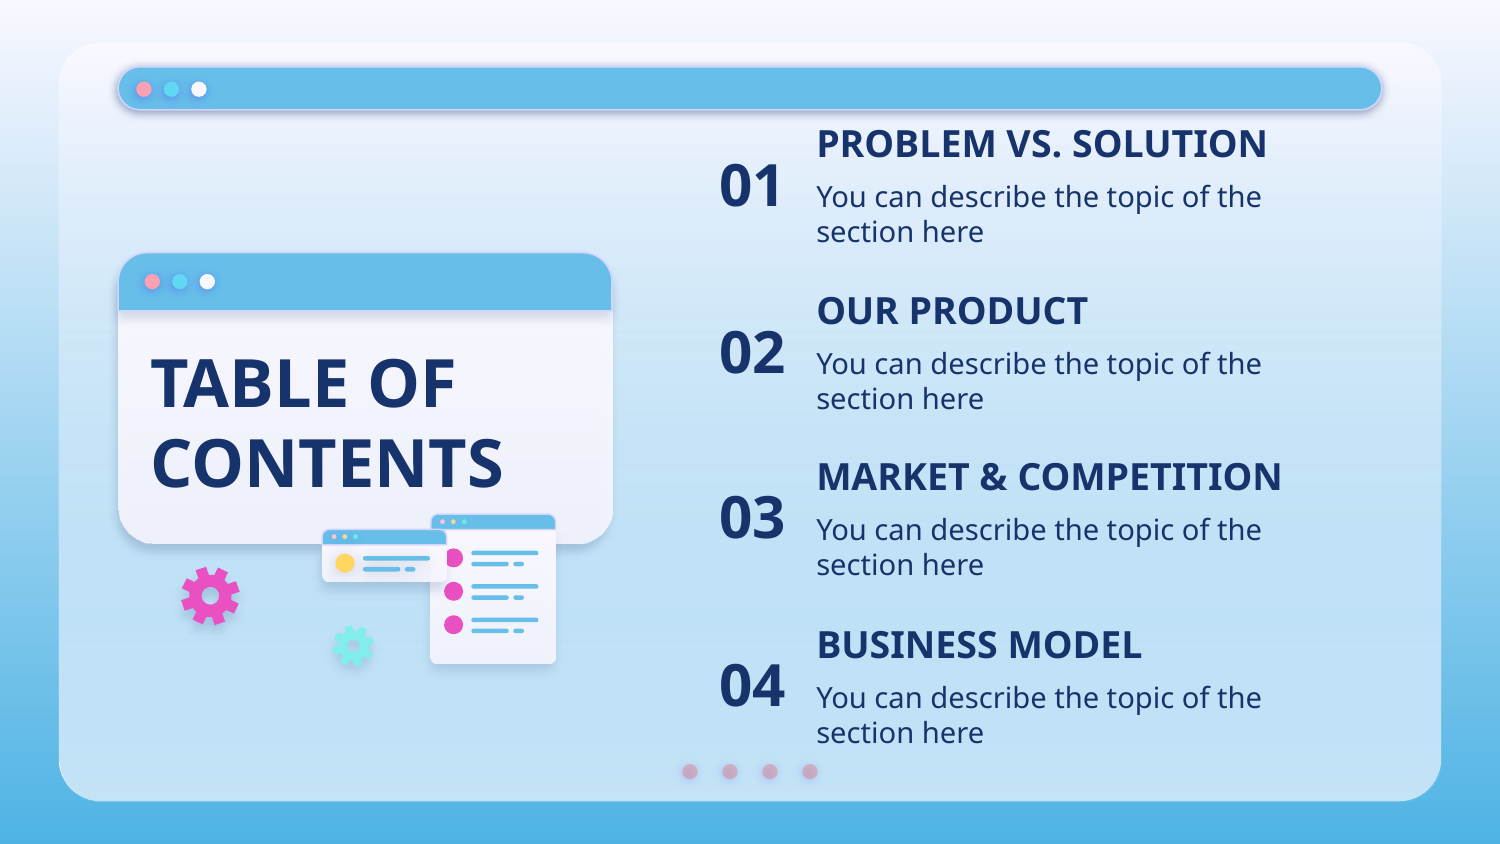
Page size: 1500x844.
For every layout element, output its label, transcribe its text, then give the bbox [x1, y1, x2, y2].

title 03 [639, 444, 802, 587]
subtitle You can describe the topic of the section here [801, 340, 1357, 421]
title 04 [639, 612, 802, 755]
title 02 [639, 279, 801, 421]
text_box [430, 513, 556, 664]
subtitle You can describe the topic of the section here [802, 673, 1357, 755]
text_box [321, 529, 447, 583]
title OUR PRODUCT [801, 279, 1357, 340]
title MARKET & COMPETITION [802, 445, 1357, 505]
subtitle You can describe the topic of the section here [802, 173, 1357, 254]
title 01 [639, 112, 802, 254]
subtitle You can describe the topic of the section here [802, 505, 1357, 587]
title PROBLEM VS. SOLUTION [802, 112, 1357, 173]
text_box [117, 252, 613, 545]
title BUSINESS MODEL [802, 613, 1357, 673]
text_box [180, 566, 375, 667]
